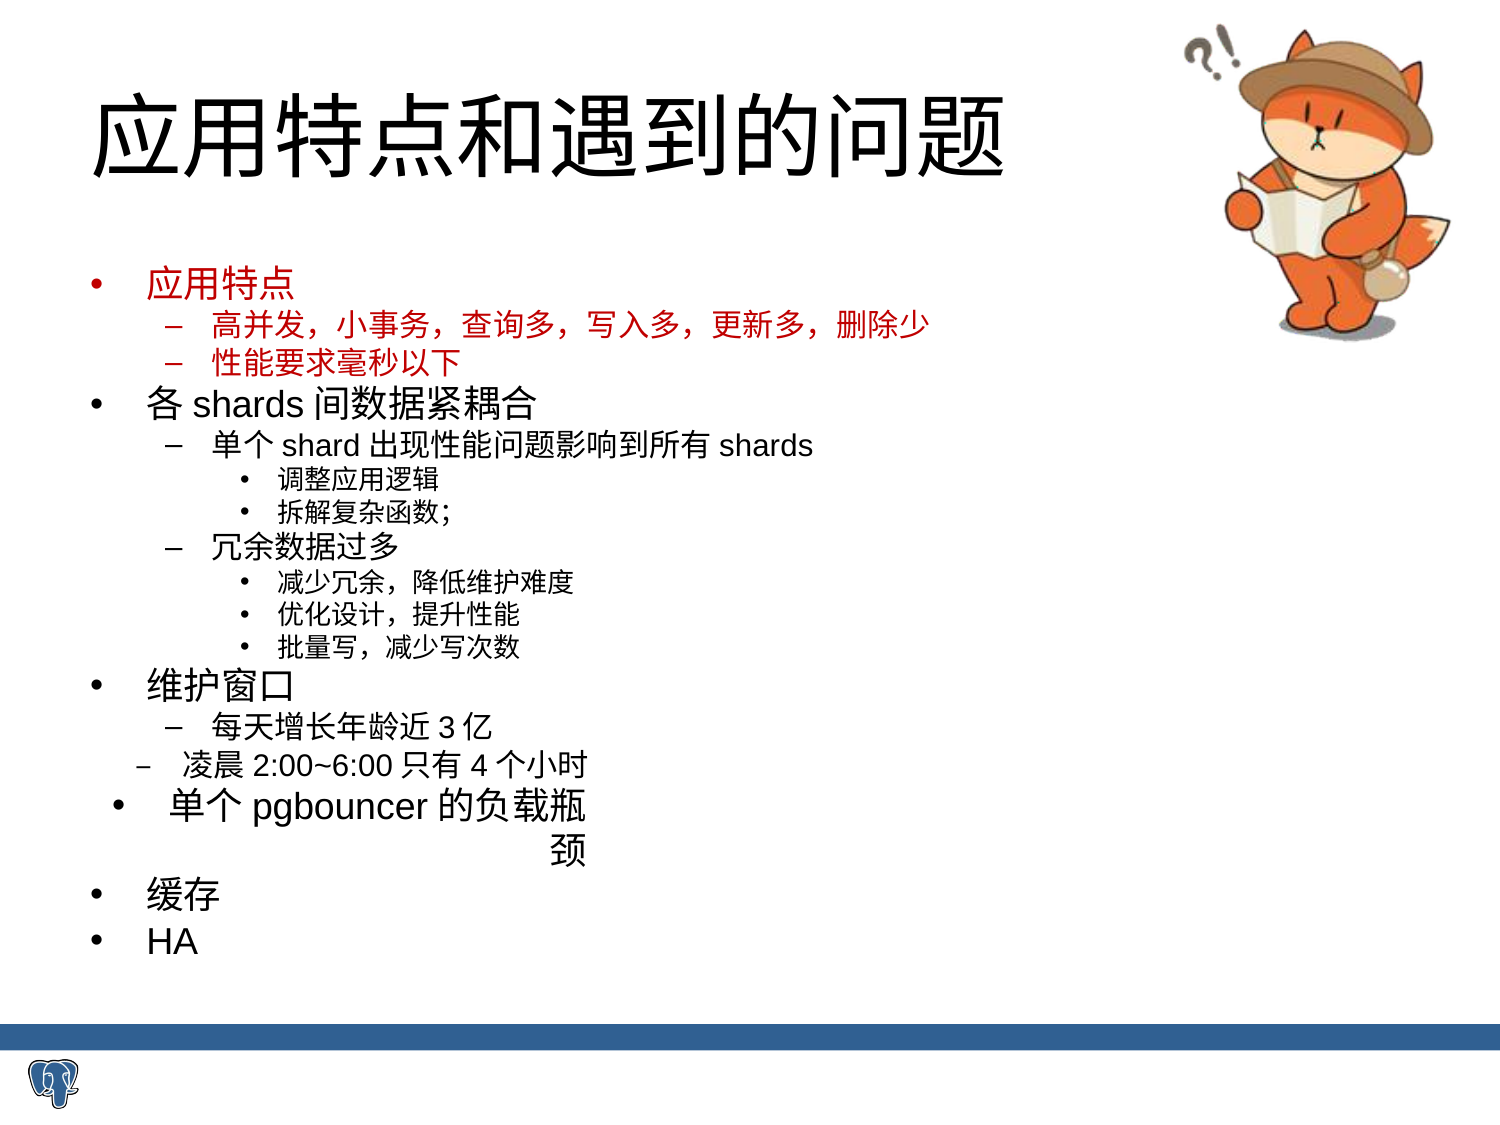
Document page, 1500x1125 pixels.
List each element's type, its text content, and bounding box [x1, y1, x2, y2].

text_box 应用特点 高并发，小事务，查询多，写入多，更新多，删除少 性能要求毫秒以下 各shards间数据紧耦合 单个shard出现性能问题影响到所有shards 调整应用逻辑 拆解复杂函数； 冗余数据过多 减少冗余，降低维护难度 优化设计，提升性能 批量写，减少写次数 维护窗口 每天增长年龄近3亿 – 凌晨2:00~6:00只有4个小时 单个pgbouncer的负载瓶颈 缓存 HA [87, 258, 933, 962]
text_box [1179, 23, 1456, 343]
title 应用特点和遇到的问题 [87, 76, 1009, 267]
picture [28, 1059, 79, 1109]
